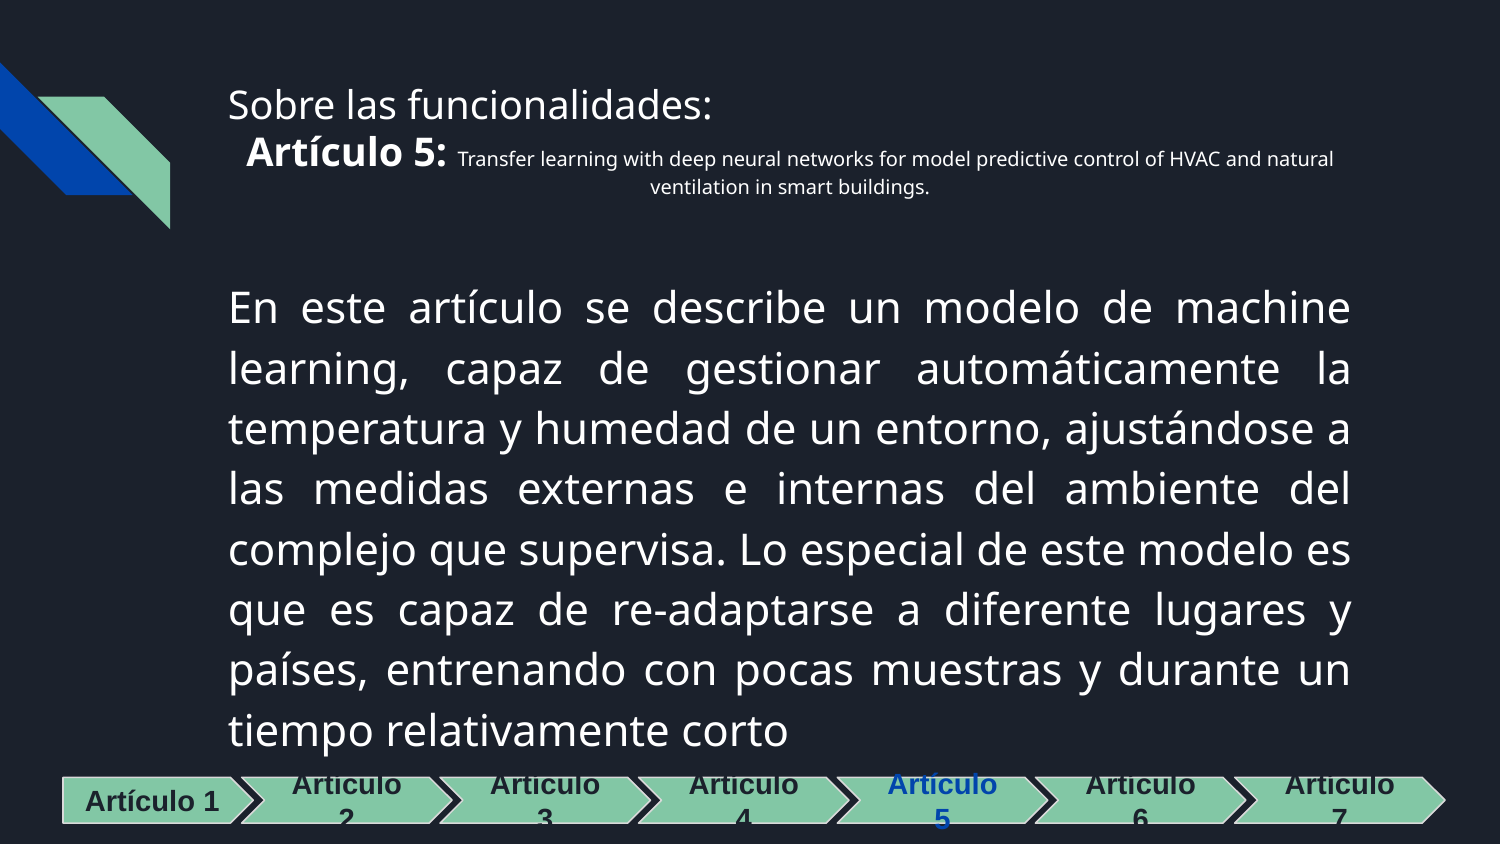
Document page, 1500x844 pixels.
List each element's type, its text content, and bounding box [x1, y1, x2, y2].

text_box Artículo 1 [63, 777, 254, 824]
text_box Artículo 3 [440, 777, 651, 824]
text_box Artículo 7 [1234, 777, 1446, 824]
text_box Artículo 2 [241, 777, 453, 824]
list En este artículo se describe un modelo de machine learning, capaz de gestionar automáticamente la temperatura y humedad de un entorno, ajustándose a las medidas externas e internas del ambiente del complejo que supervisa. Lo especial de este modelo es que es capaz de re-adaptarse a diferente lugares y países, entrenando con pocas muestras y durante un tiempo relativamente corto [212, 257, 1368, 735]
text_box Artículo 6 [1035, 777, 1246, 824]
title Sobre las funcionalidades: Artículo 5: Transfer learning with deep neural networks for model predictive control of HVAC and natural ventilation in smart buildings. [212, 64, 1368, 215]
text_box Artículo 4 [638, 777, 850, 824]
text_box Artículo 5 [837, 777, 1048, 824]
